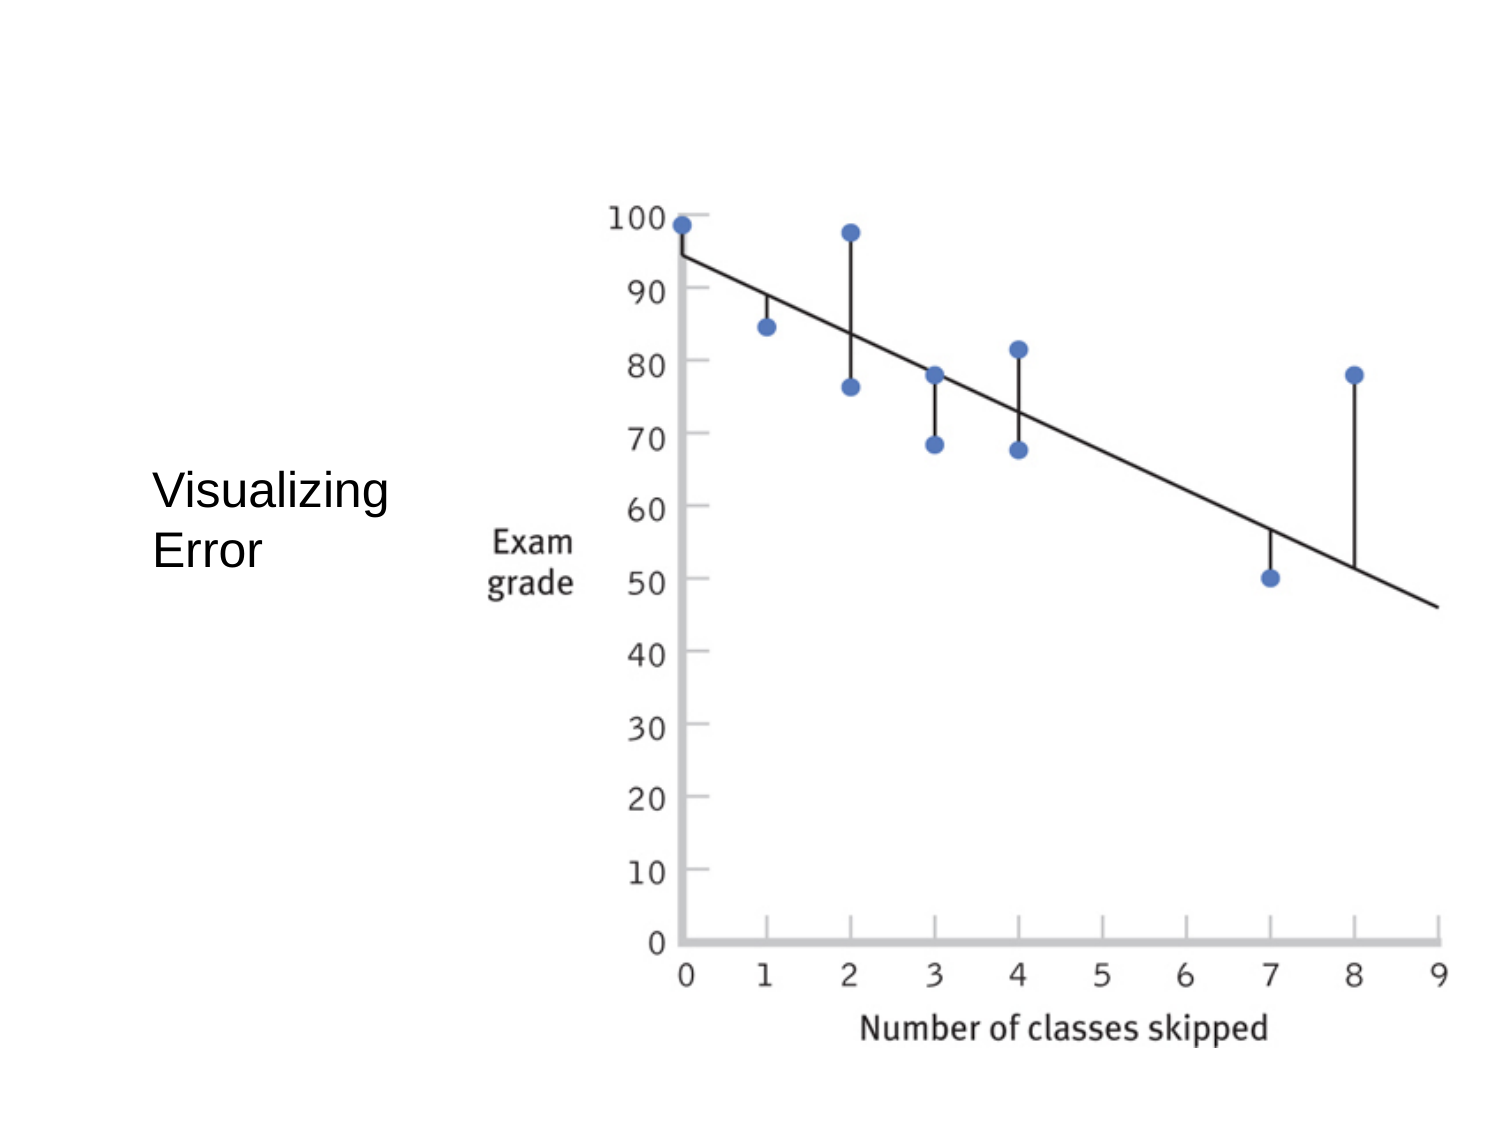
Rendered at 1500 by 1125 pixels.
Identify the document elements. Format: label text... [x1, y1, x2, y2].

picture [487, 199, 1451, 1048]
text_box Visualizing Error [137, 449, 482, 585]
